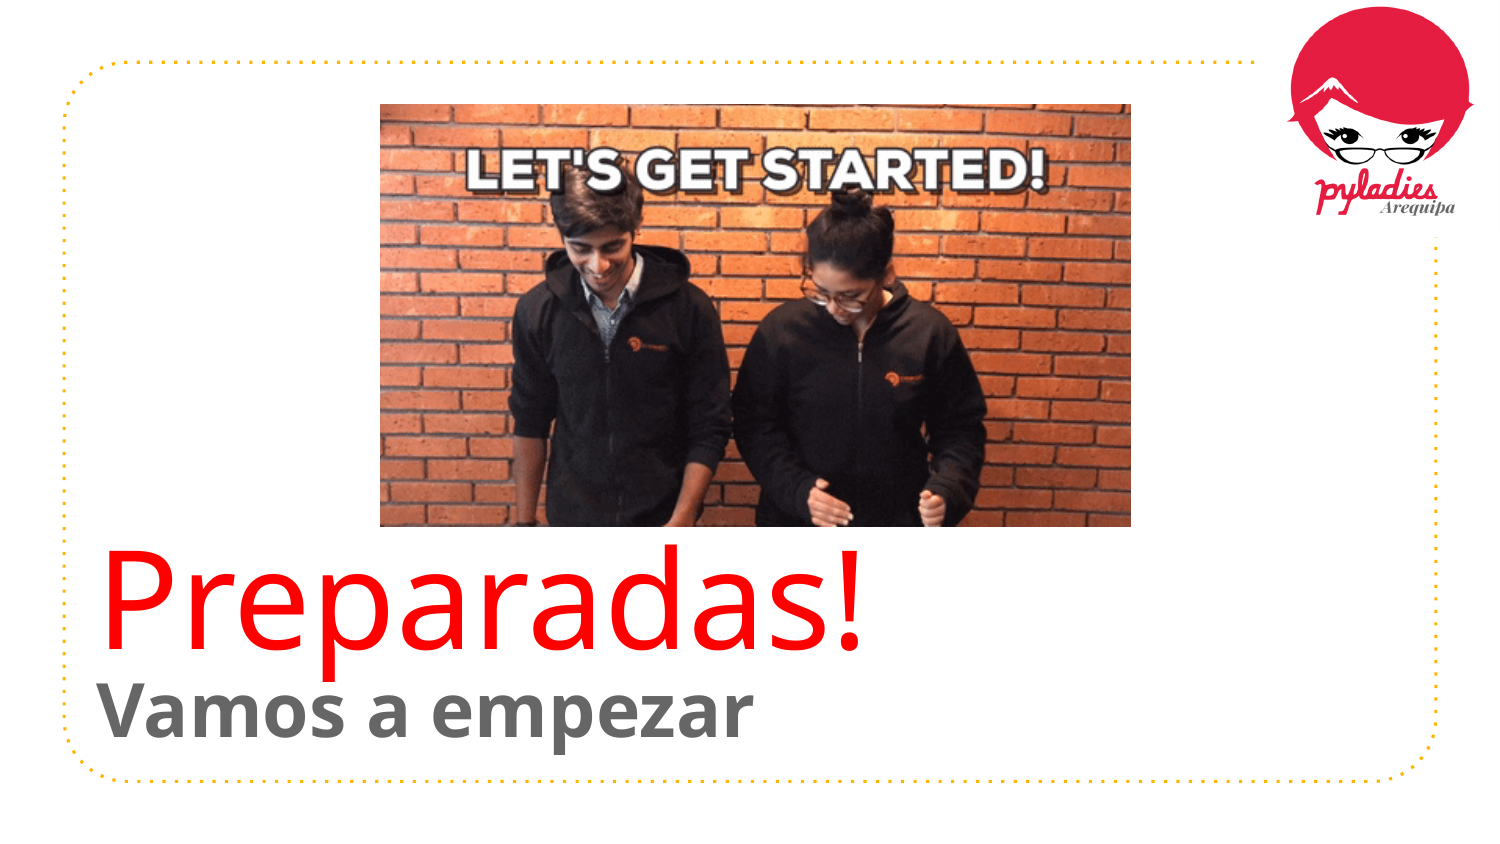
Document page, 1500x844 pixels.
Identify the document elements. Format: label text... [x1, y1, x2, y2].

title Preparadas! [81, 496, 1164, 647]
picture [379, 104, 1131, 527]
subtitle Vamos a empezar [81, 647, 1164, 844]
picture [1263, 0, 1500, 237]
